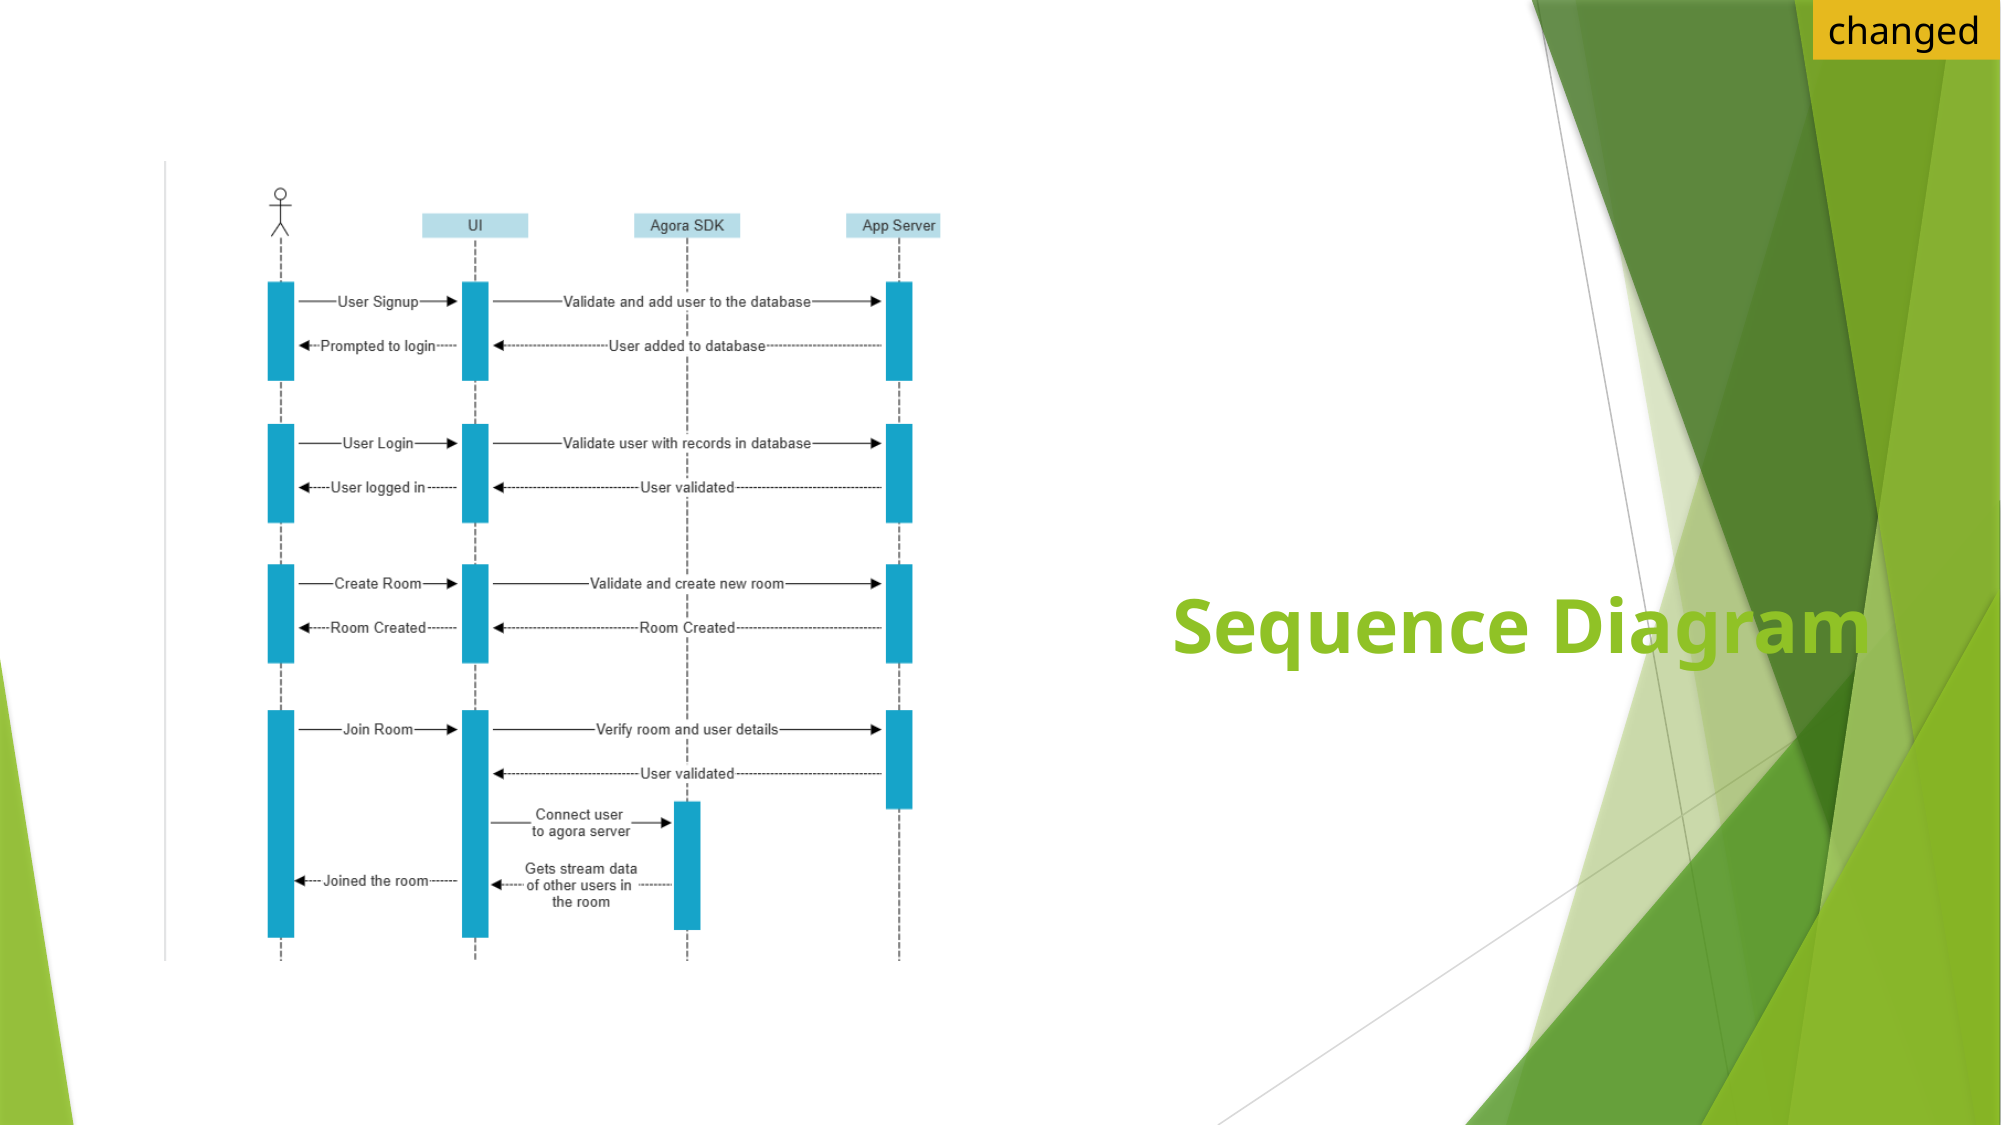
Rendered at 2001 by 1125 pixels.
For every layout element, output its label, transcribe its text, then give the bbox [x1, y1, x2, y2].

picture [163, 160, 941, 961]
text_box changed [1813, 0, 2000, 60]
title Sequence Diagram [1157, 110, 1898, 676]
